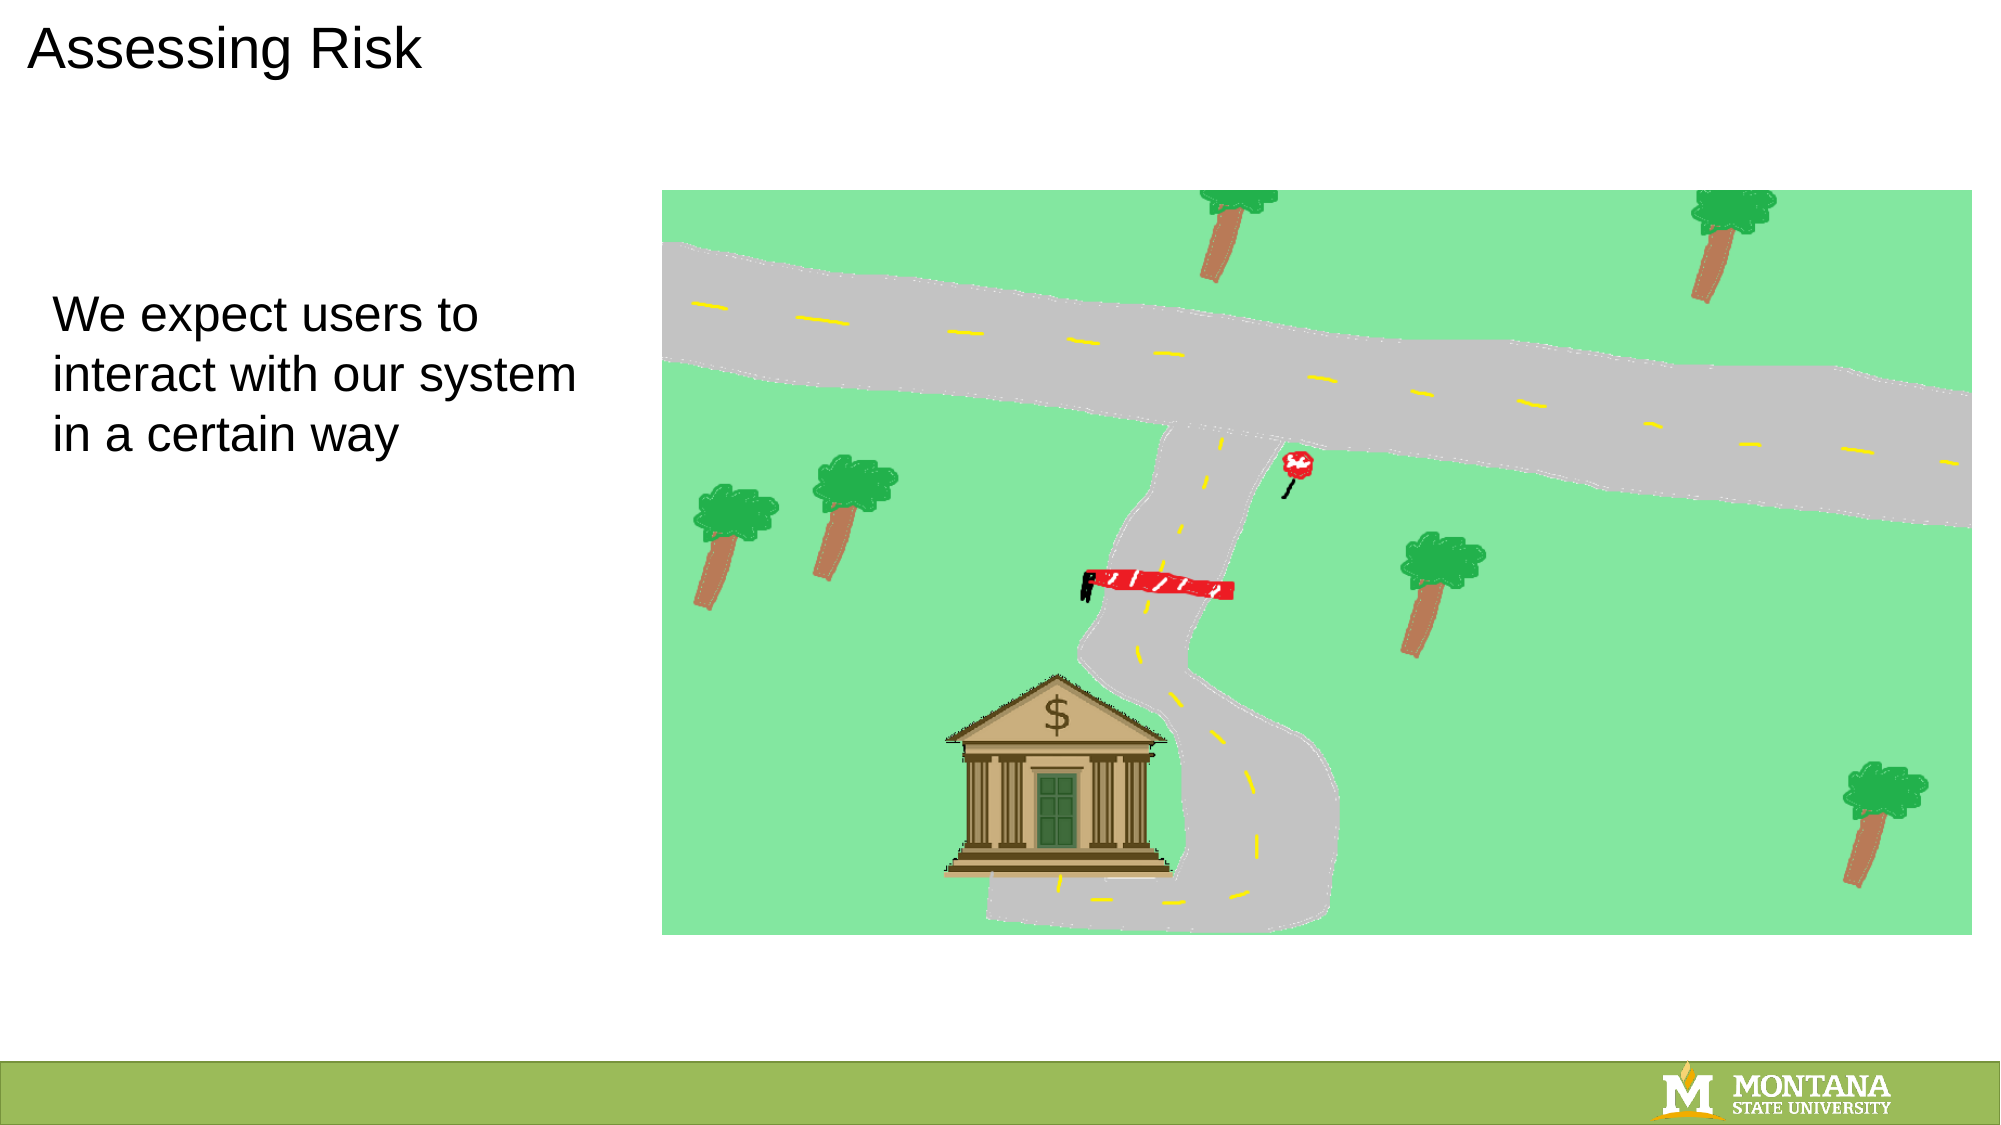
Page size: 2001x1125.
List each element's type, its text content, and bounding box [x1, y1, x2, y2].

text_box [0, 1060, 1647, 1125]
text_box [1892, 1060, 2000, 1125]
text_box Assessing Risk [12, 2, 825, 88]
text_box We expect users to interact with our system in a certain way [37, 274, 638, 469]
picture [662, 190, 1972, 935]
picture [1649, 1060, 1892, 1122]
